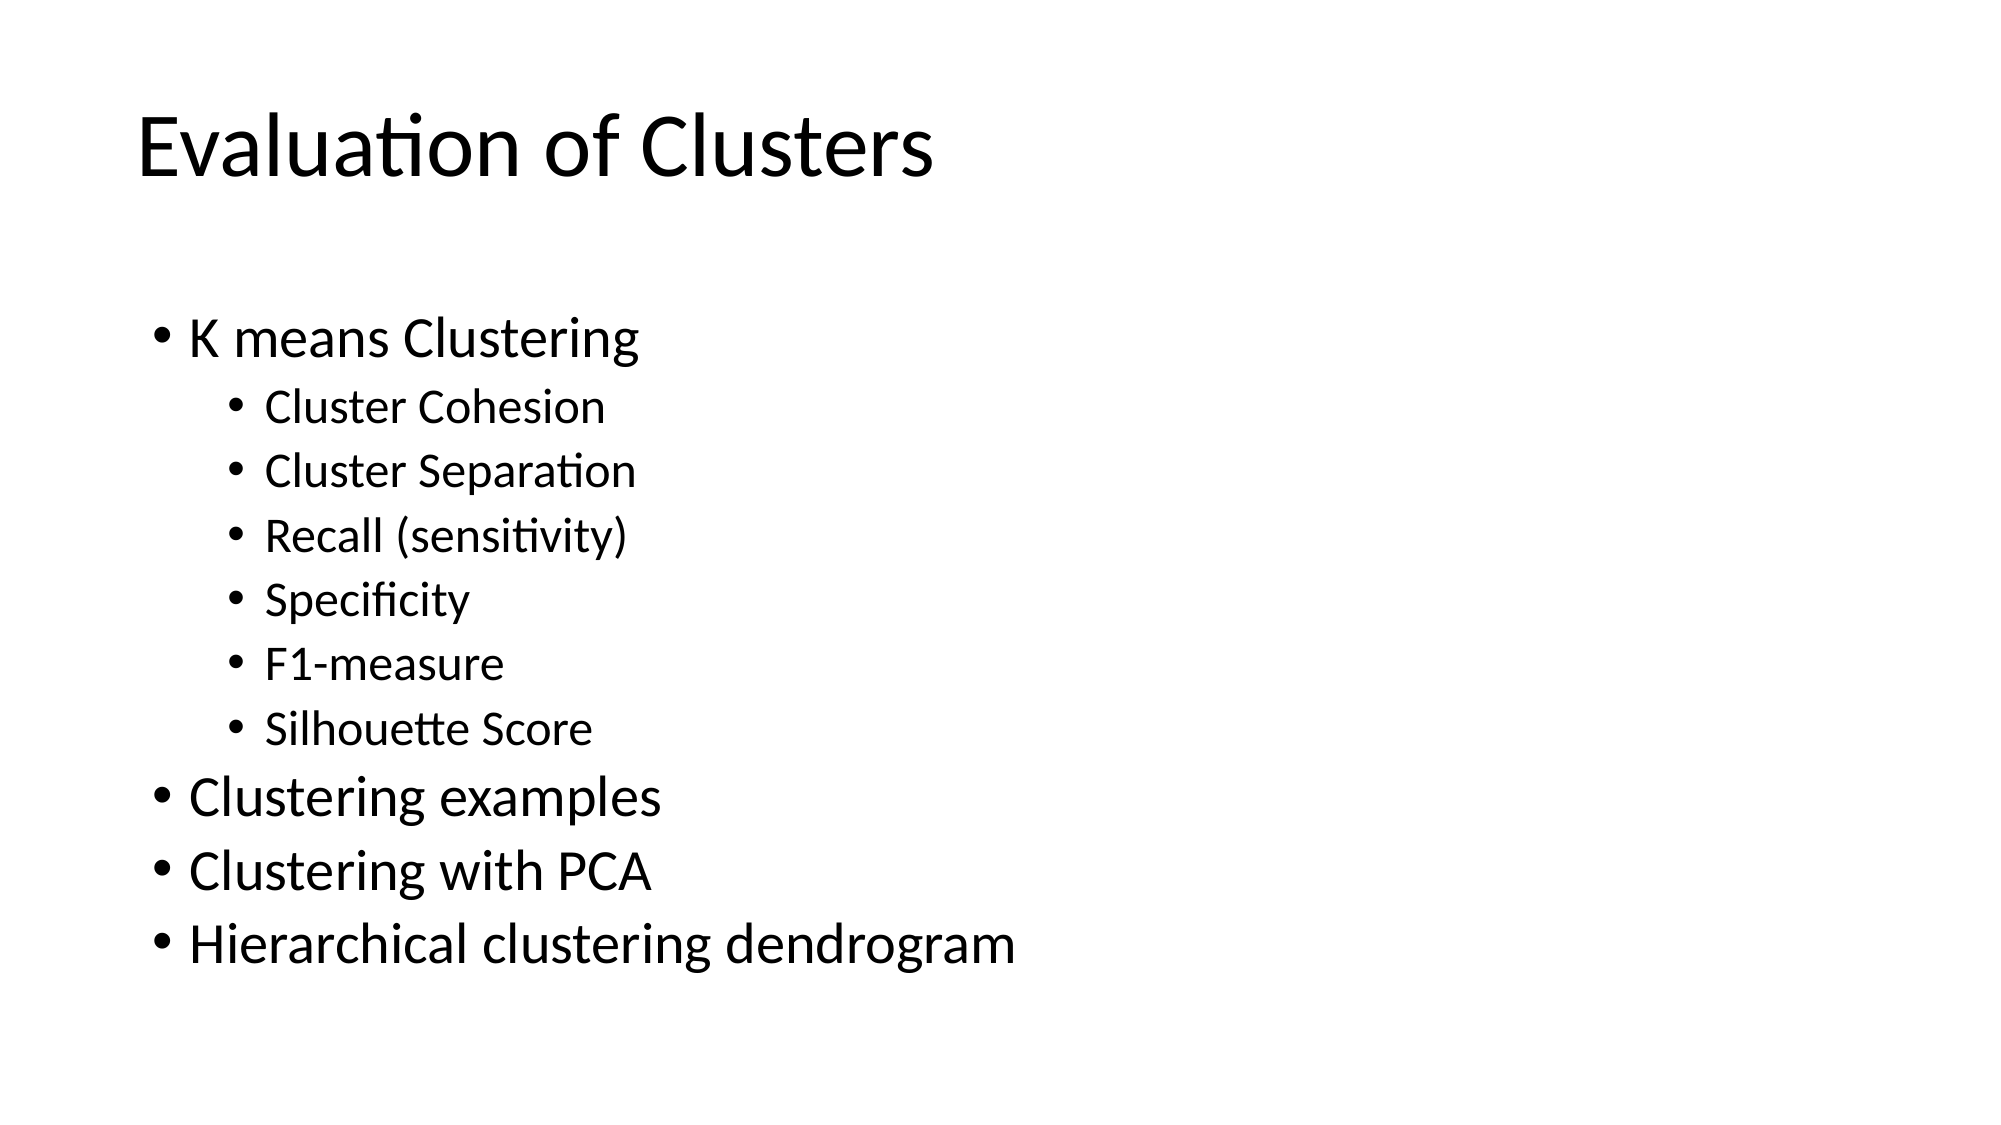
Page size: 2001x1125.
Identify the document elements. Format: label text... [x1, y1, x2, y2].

title Evaluation of Clusters [121, 38, 1847, 256]
list K means Clustering Cluster Cohesion Cluster Separation Recall (sensitivity) Specificity F1-measure Silhouette Score Clustering examples Clustering with PCA Hierarchical clustering dendrogram [137, 299, 1863, 1014]
